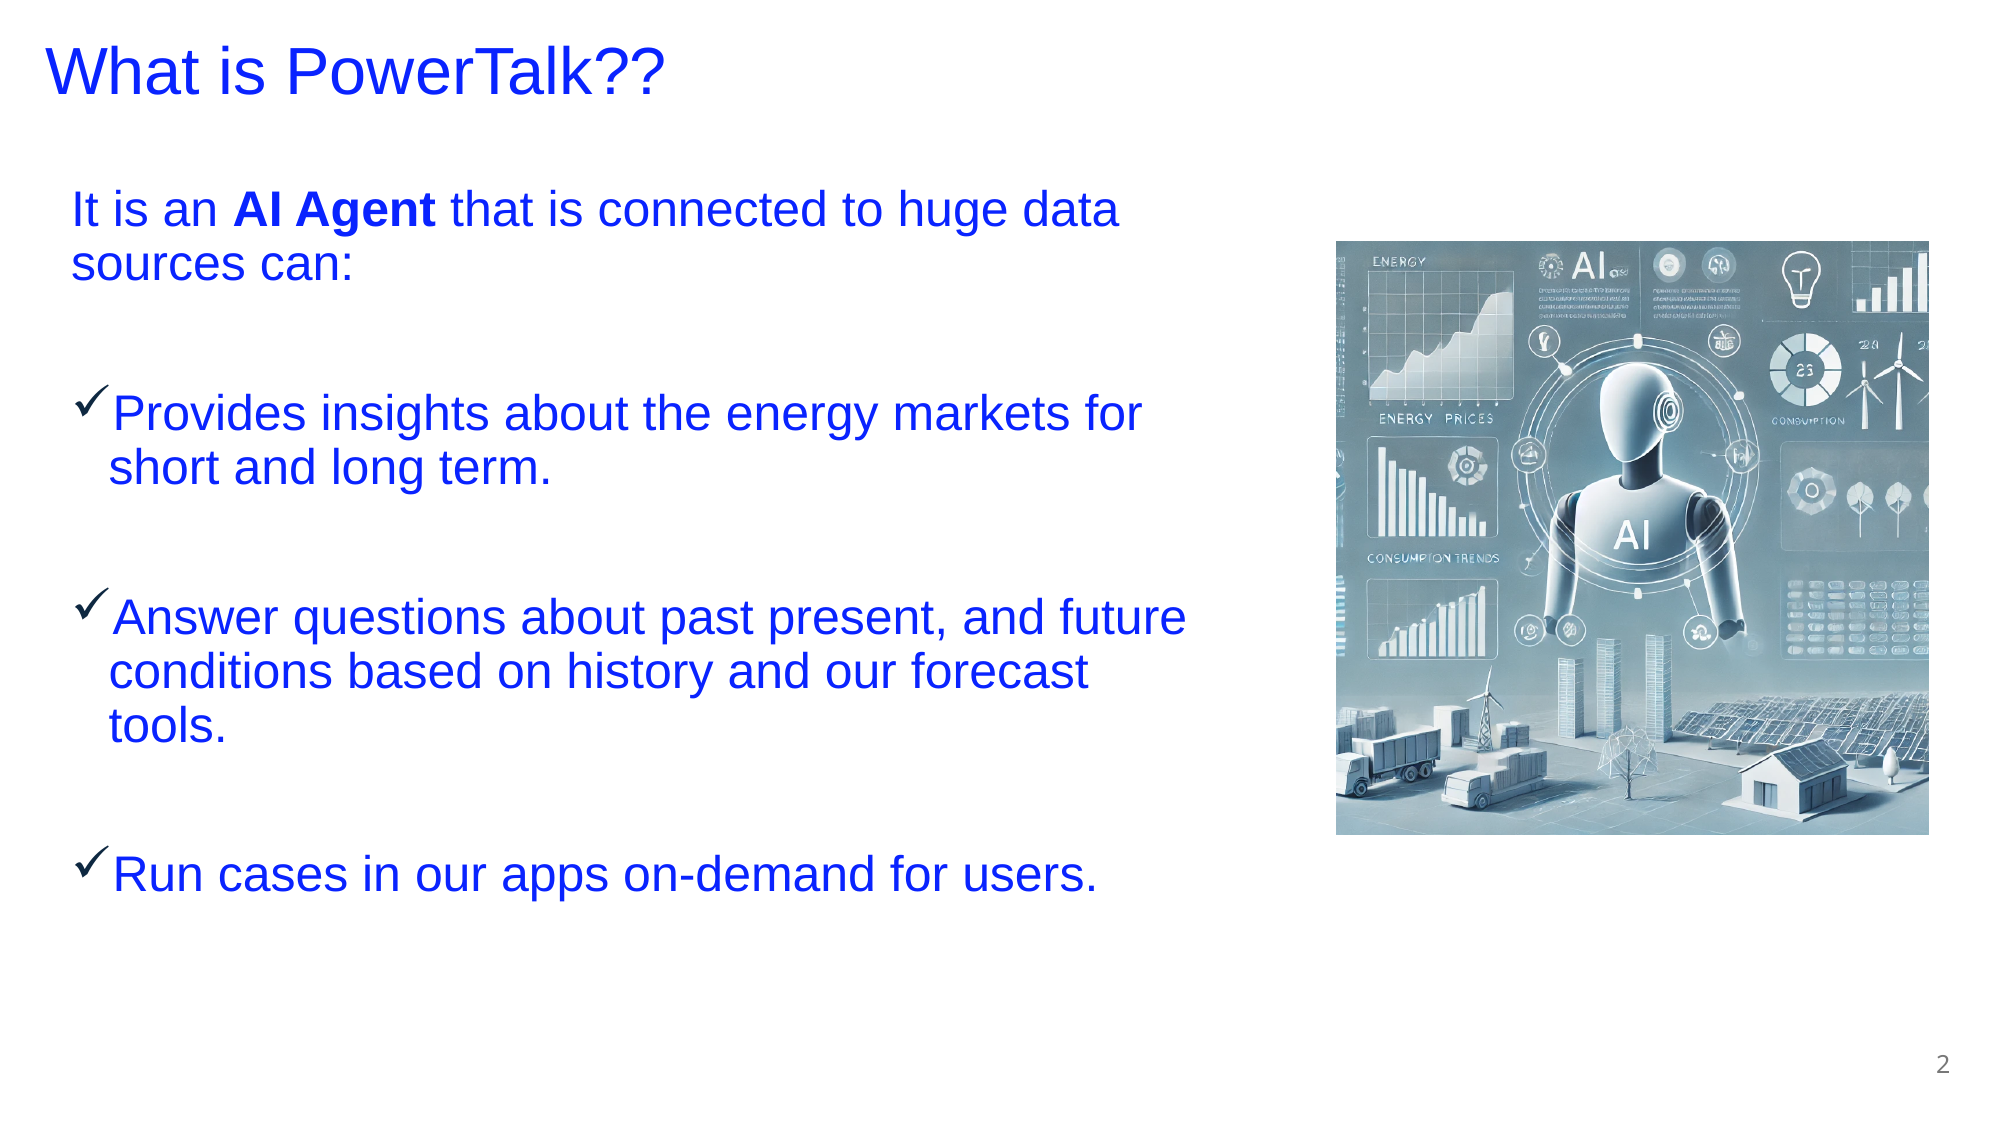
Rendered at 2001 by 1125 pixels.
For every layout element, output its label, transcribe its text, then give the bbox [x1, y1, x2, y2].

slide_number 2 [1515, 1044, 1966, 1088]
text_box What is PowerTalk?? [45, 36, 1154, 109]
text_box It is an AI Agent that is connected to huge data sources can: Provides insights about the energy markets for short and long term. Answer questions about past present, and future conditions based on history and our forecast tools. Run cases in our apps on-demand for users. [71, 183, 1196, 1006]
picture [1335, 241, 1930, 835]
